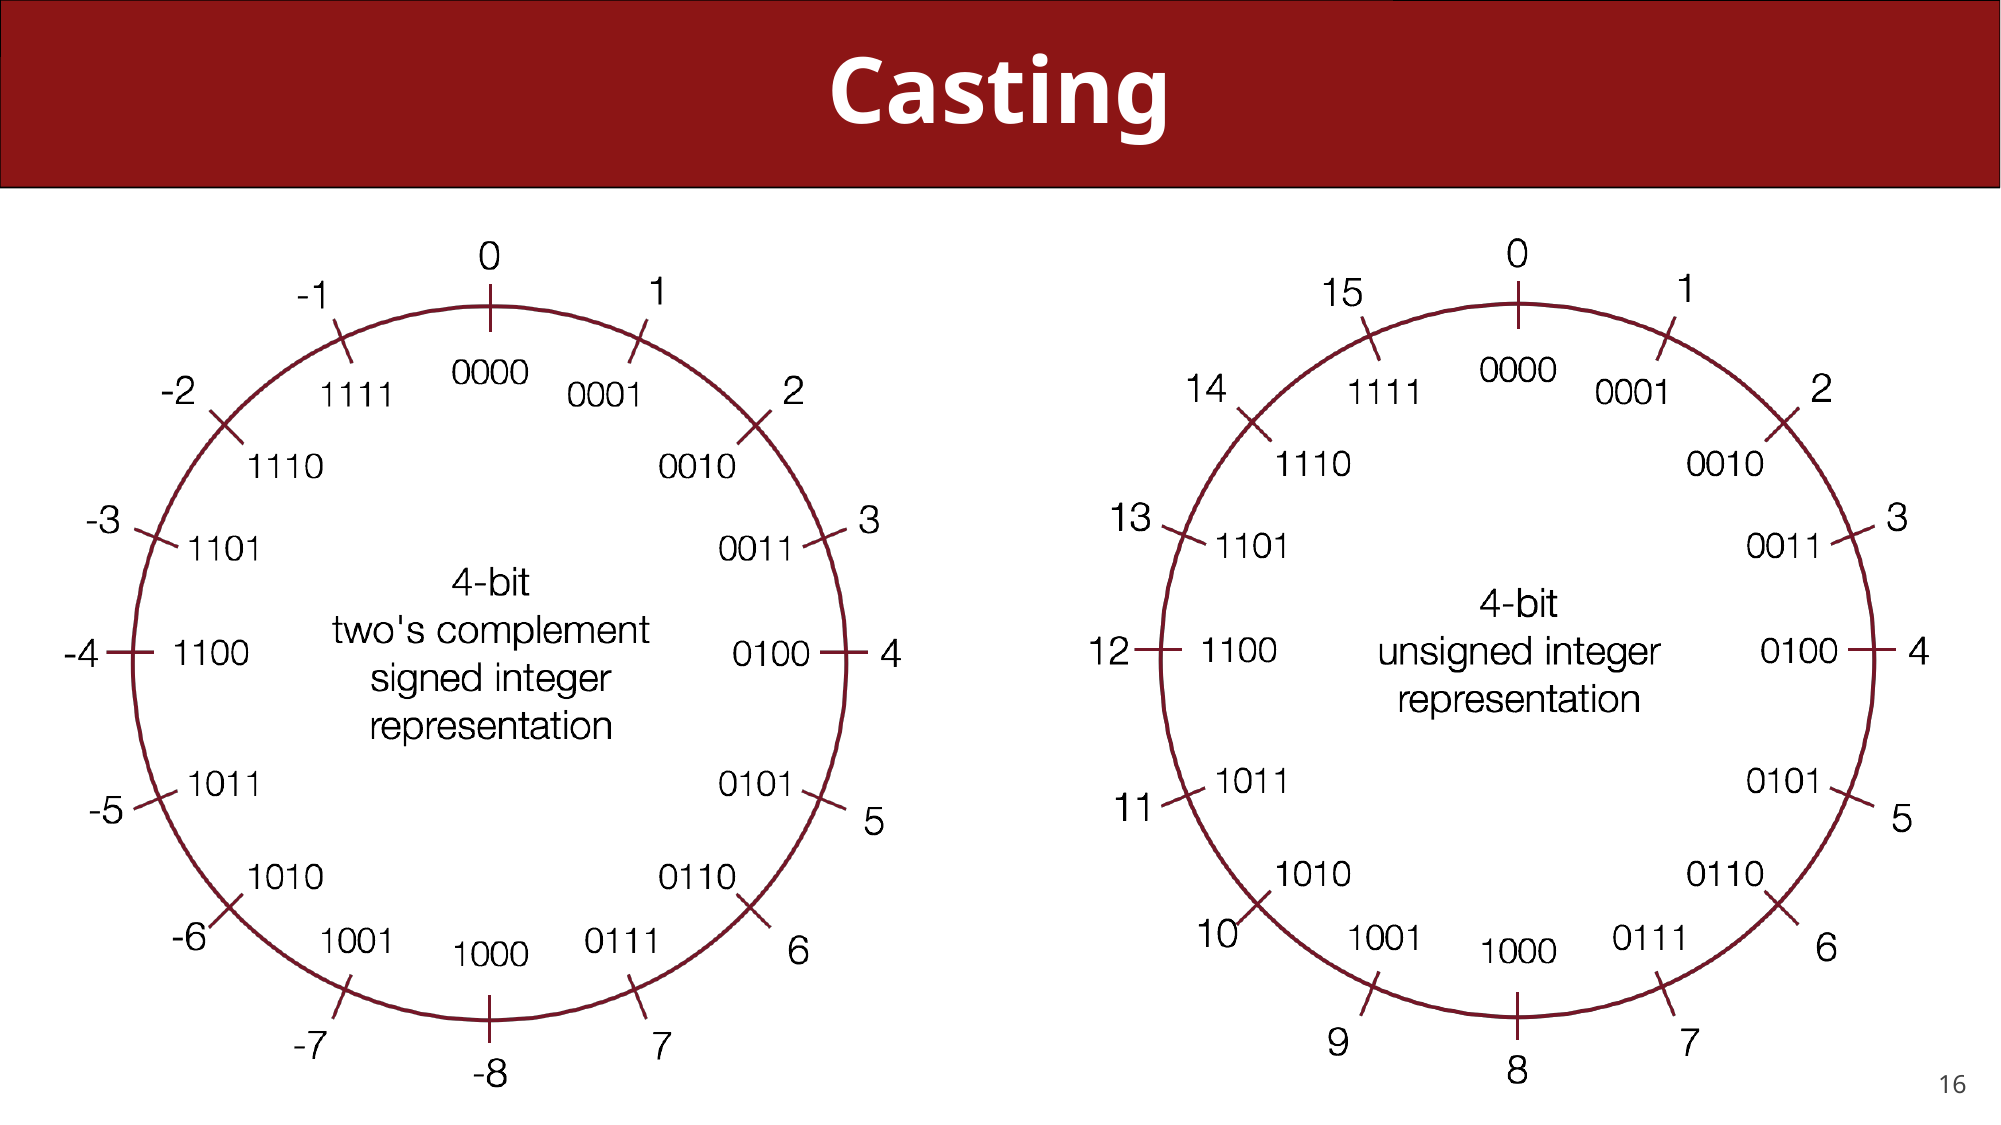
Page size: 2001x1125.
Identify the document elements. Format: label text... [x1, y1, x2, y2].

picture [55, 234, 913, 1099]
picture [1087, 234, 1937, 1099]
title Casting [75, 0, 1925, 188]
